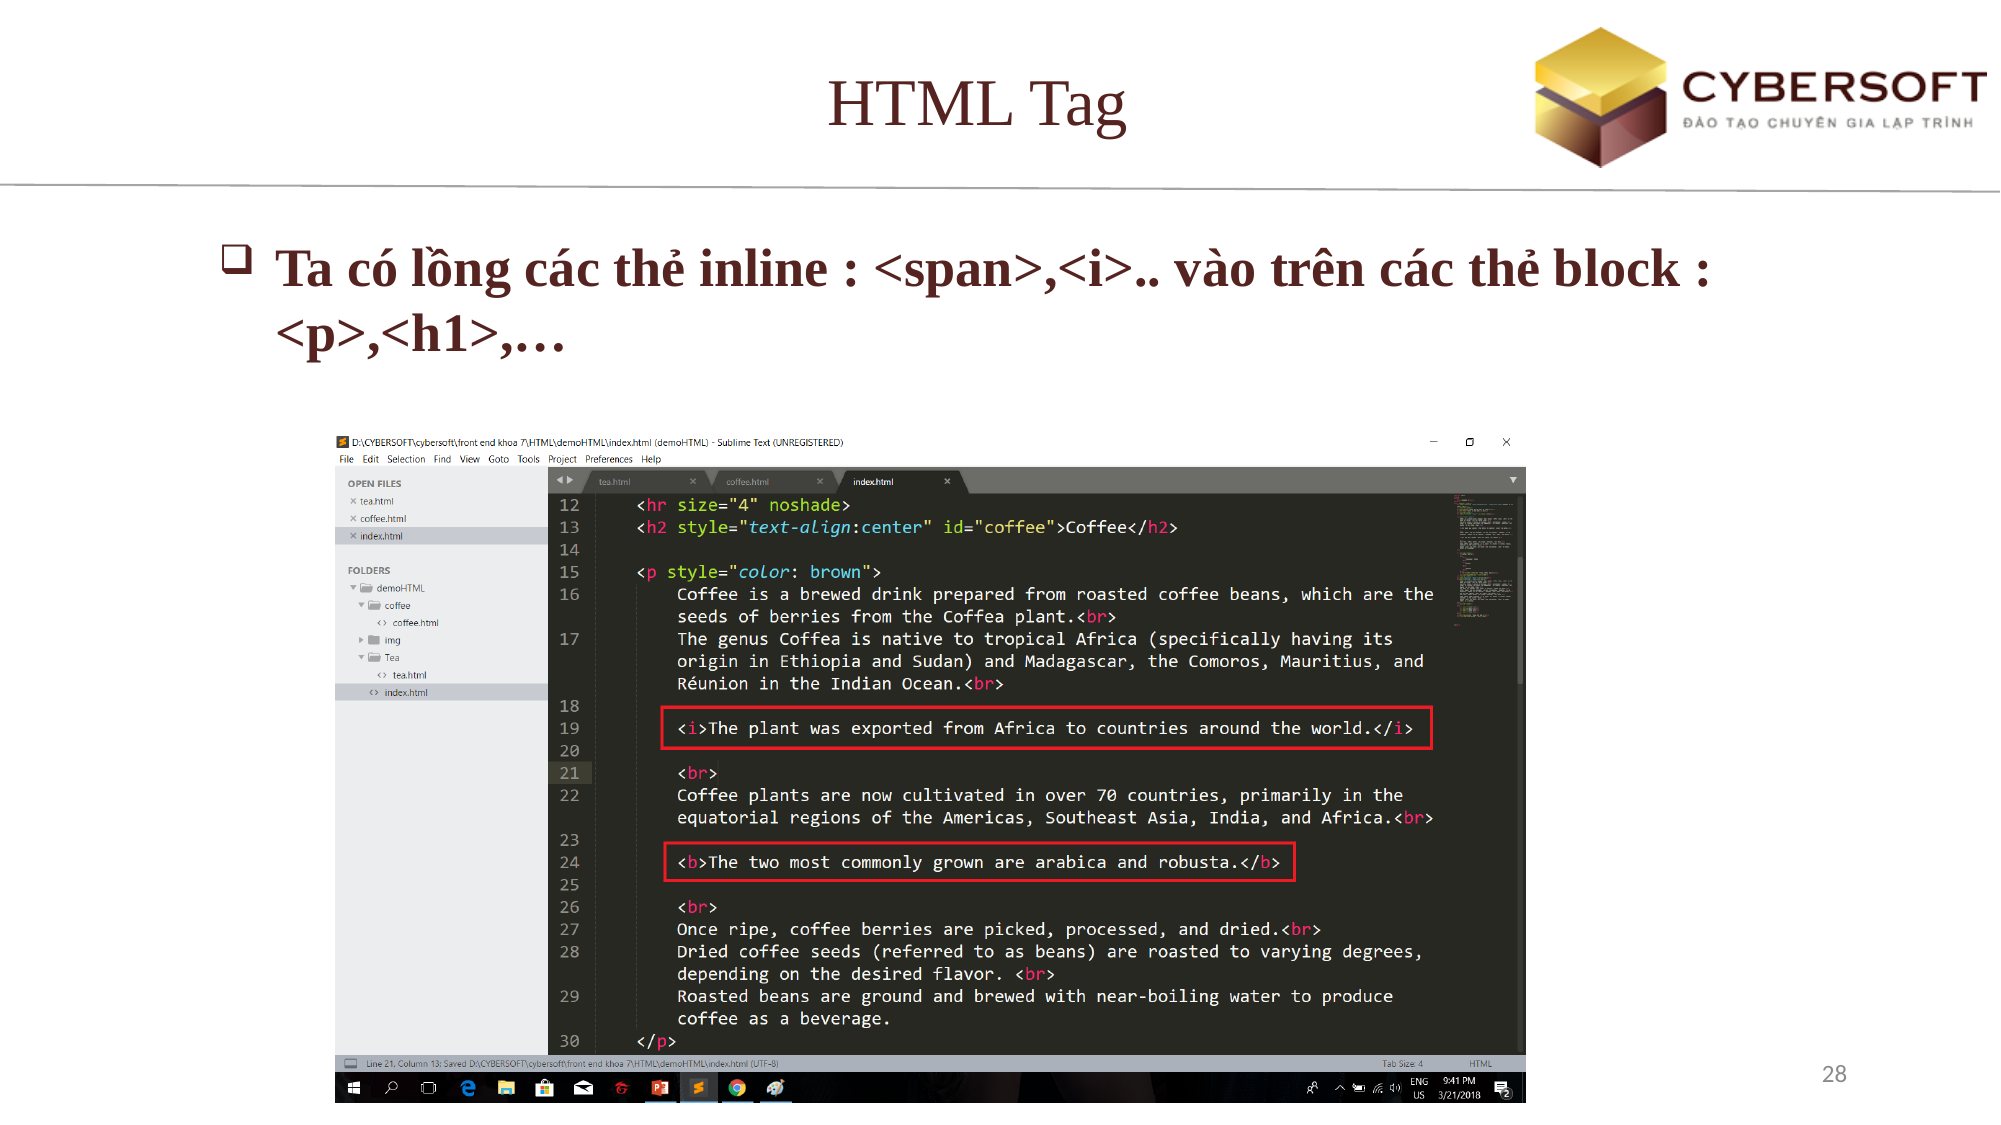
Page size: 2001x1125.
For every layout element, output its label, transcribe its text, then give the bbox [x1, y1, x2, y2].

picture [335, 433, 1526, 1103]
text_box Ta có lồng các thẻ inline : <span>,<i>.. vào trên các thẻ block : <p>,<h1>,… [129, 225, 1871, 370]
slide_number 28 [1526, 1042, 1863, 1103]
text_box HTML Tag [639, 51, 1317, 146]
picture [1525, 27, 1987, 168]
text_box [0, 184, 2000, 192]
